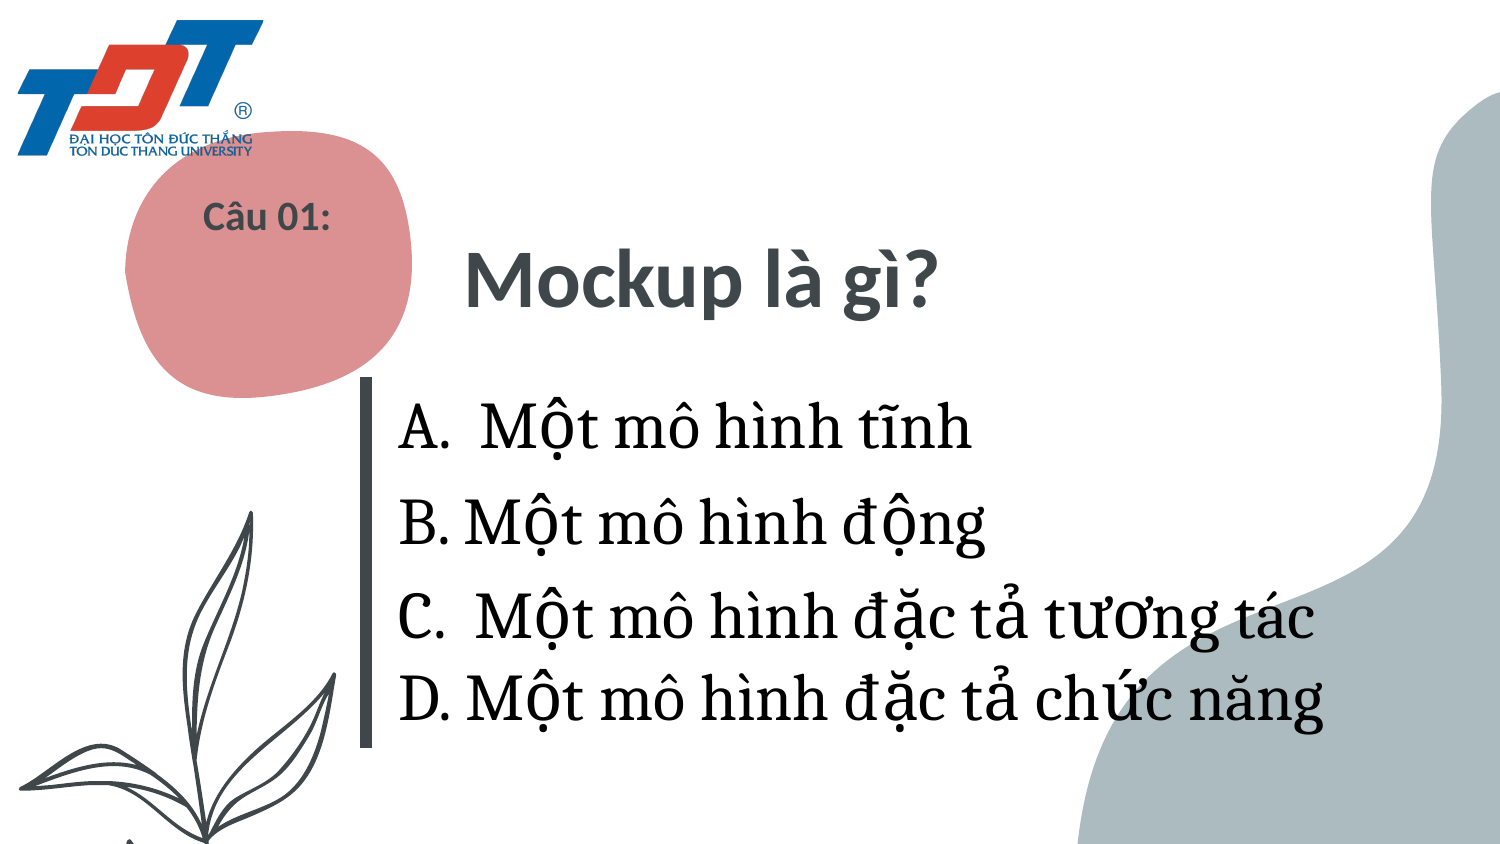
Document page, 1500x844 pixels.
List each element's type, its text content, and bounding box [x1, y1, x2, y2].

text_box C. Một mô hình đặc tả tương tác [383, 564, 1391, 659]
text_box D. Một mô hình đặc tả chức năng [384, 646, 1366, 742]
text_box [359, 407, 373, 748]
text_box A. Một mô hình tĩnh [383, 374, 1033, 470]
text_box B. Một mô hình động [383, 470, 1047, 564]
picture [17, 19, 264, 157]
text_box Câu 01: [188, 173, 1427, 407]
text_box Mockup là gì? [159, 208, 1247, 365]
